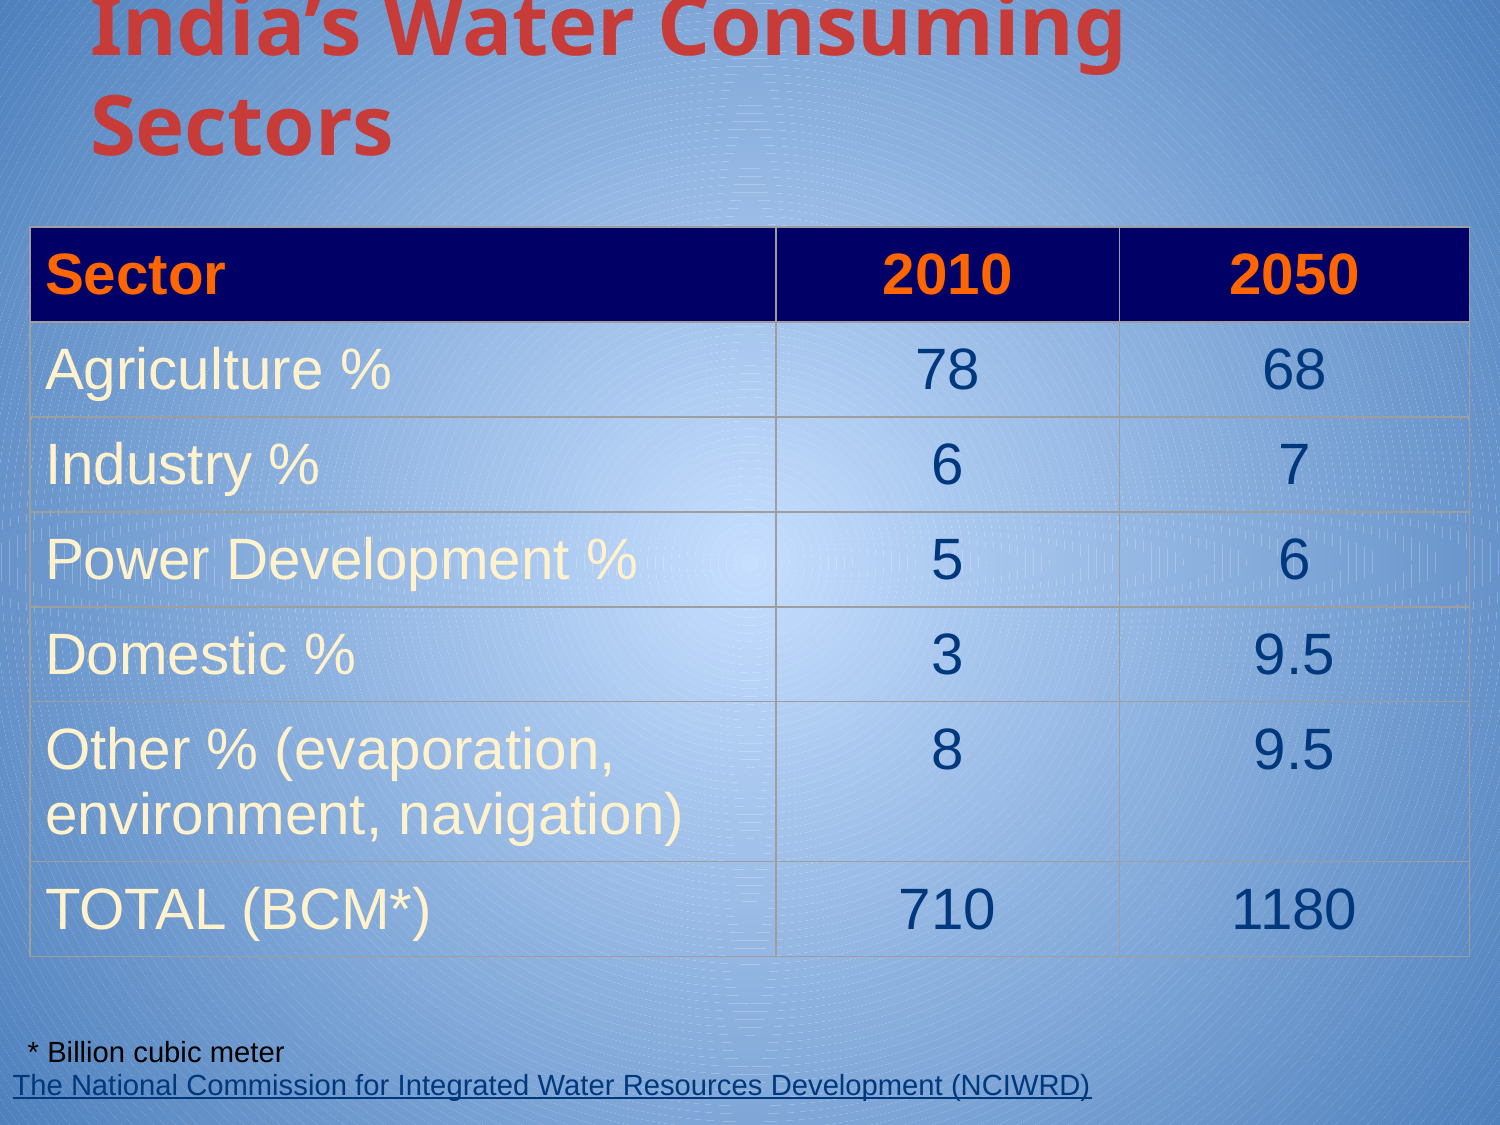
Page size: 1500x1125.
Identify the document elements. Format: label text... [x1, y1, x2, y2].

text_box The National Commission for Integrated Water Resources Development (NCIWRD) [0, 1044, 1171, 1124]
title India’s Water Consuming Sectors [75, 24, 1425, 188]
table_cell 3 [777, 608, 1119, 701]
table_cell 68 [1120, 323, 1469, 416]
text_box * Billion cubic meter [12, 1010, 505, 1091]
table_cell Agriculture % [31, 323, 775, 416]
table_header 2050 [1120, 228, 1469, 321]
table_cell Domestic % [31, 608, 775, 701]
table_cell 710 [777, 862, 1119, 956]
table_cell Power Development % [31, 513, 775, 606]
table_cell 9.5 [1120, 608, 1469, 701]
table_cell 7 [1120, 418, 1469, 511]
table_cell 6 [1120, 513, 1469, 606]
table_cell 78 [777, 323, 1119, 416]
table_cell 5 [777, 513, 1119, 606]
table_cell Industry % [31, 418, 775, 511]
table_cell 9.5 [1120, 702, 1469, 861]
table_cell 6 [777, 418, 1119, 511]
table_cell Other % (evaporation, environment, navigation) [31, 702, 775, 861]
table_cell 8 [777, 702, 1119, 861]
table_cell TOTAL (BCM*) [31, 862, 775, 956]
table_header 2010 [777, 228, 1119, 321]
table_cell 1180 [1120, 862, 1469, 956]
table_header Sector [31, 228, 775, 321]
